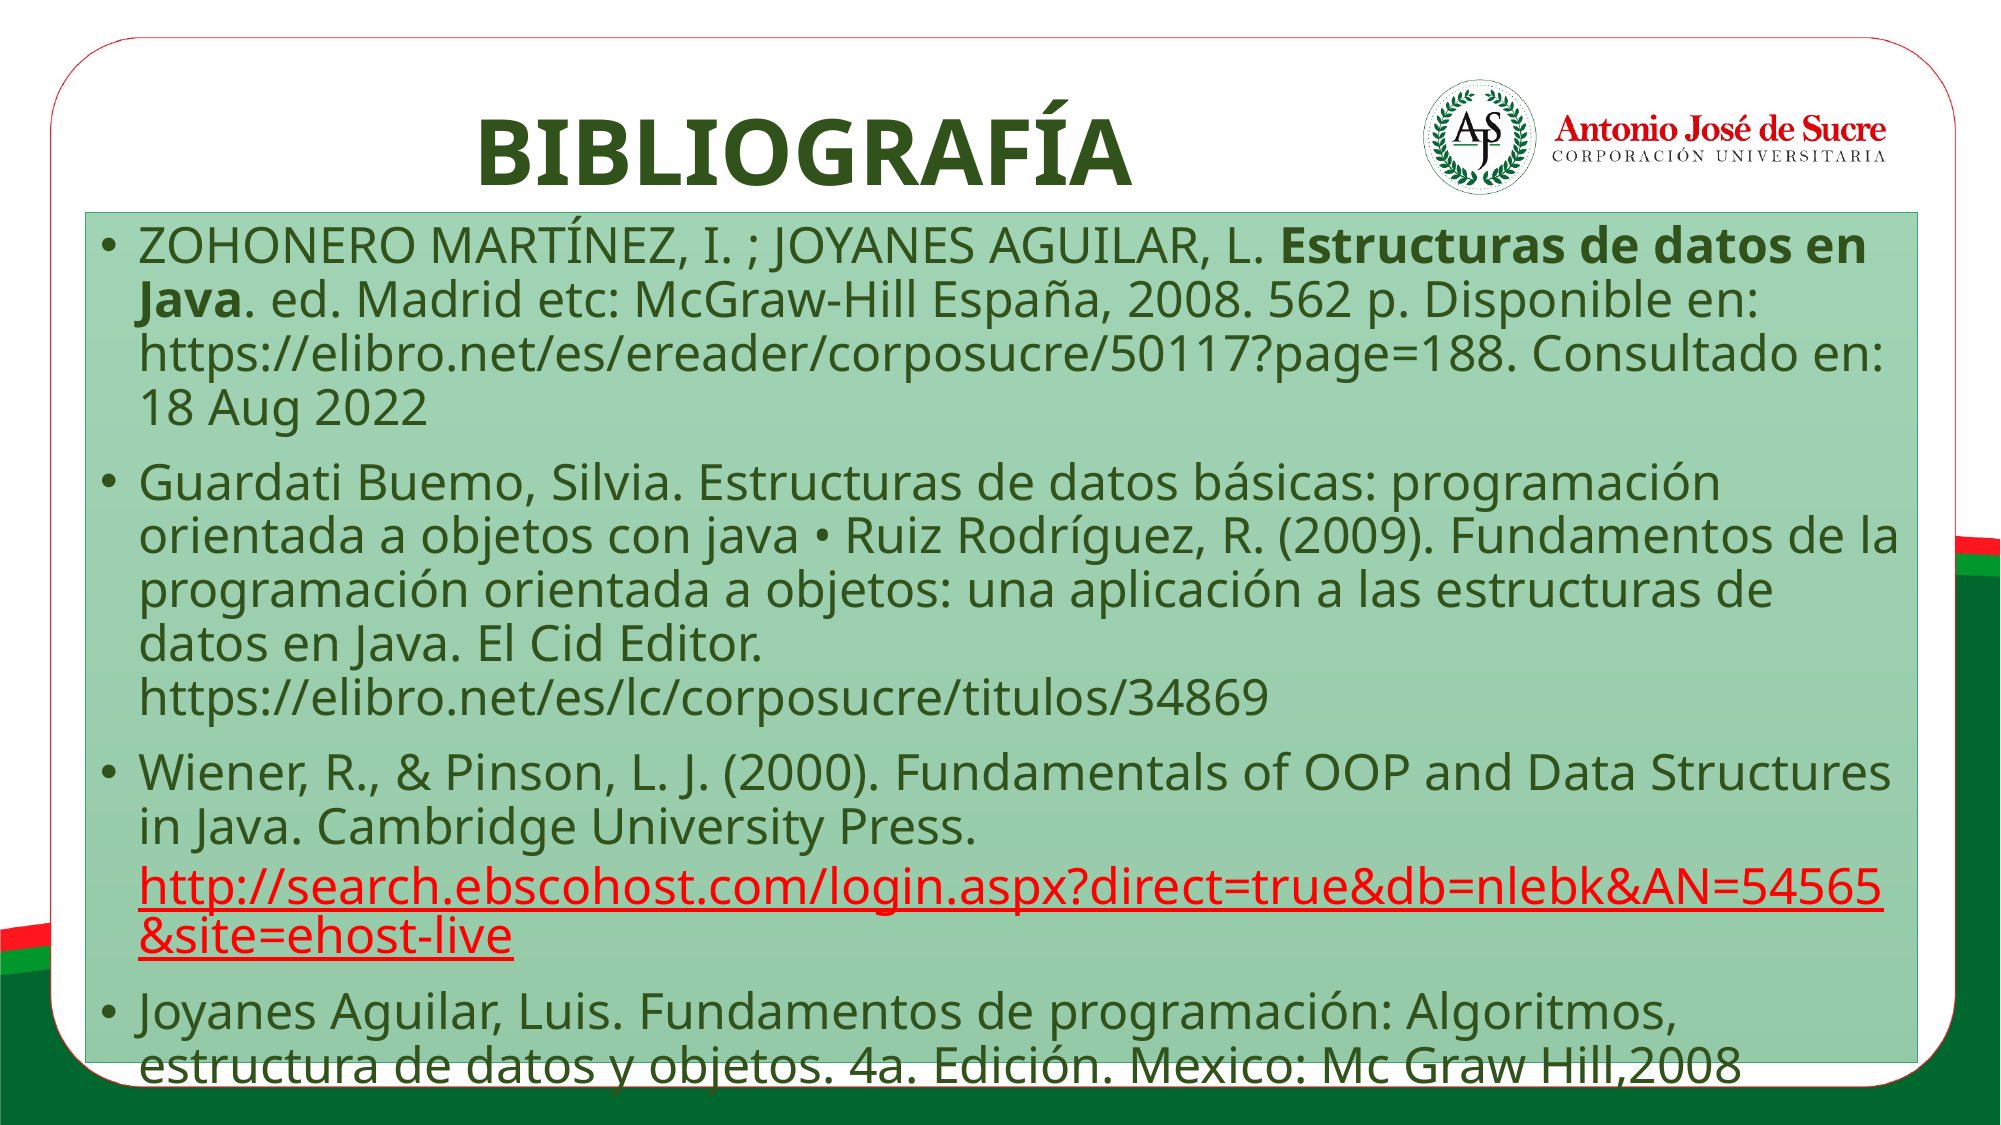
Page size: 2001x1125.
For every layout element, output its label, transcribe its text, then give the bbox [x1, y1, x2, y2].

list ZOHONERO MARTÍNEZ, I. ; JOYANES AGUILAR, L. Estructuras de datos en Java. ed. Madrid etc: McGraw-Hill España, 2008. 562 p. Disponible en: https://elibro.net/es/ereader/corposucre/50117?page=188. Consultado en: 18 Aug 2022 Guardati Buemo, Silvia. Estructuras de datos básicas: programación orientada a objetos con java • Ruiz Rodríguez, R. (2009). Fundamentos de la programación orientada a objetos: una aplicación a las estructuras de datos en Java. El Cid Editor. https://elibro.net/es/lc/corposucre/titulos/34869 Wiener, R., & Pinson, L. J. (2000). Fundamentals of OOP and Data Structures in Java. Cambridge University Press. http://search.ebscohost.com/login.aspx?direct=true&db=nlebk&AN=54565&site=ehost-live Joyanes Aguilar, Luis. Fundamentos de programación: Algoritmos, estructura de datos y objetos. 4a. Edición. Mexico: Mc Graw Hill,2008 [85, 212, 1918, 1063]
picture [0, 0, 2001, 1125]
text_box BIBLIOGRAFÍA [225, 98, 1382, 244]
